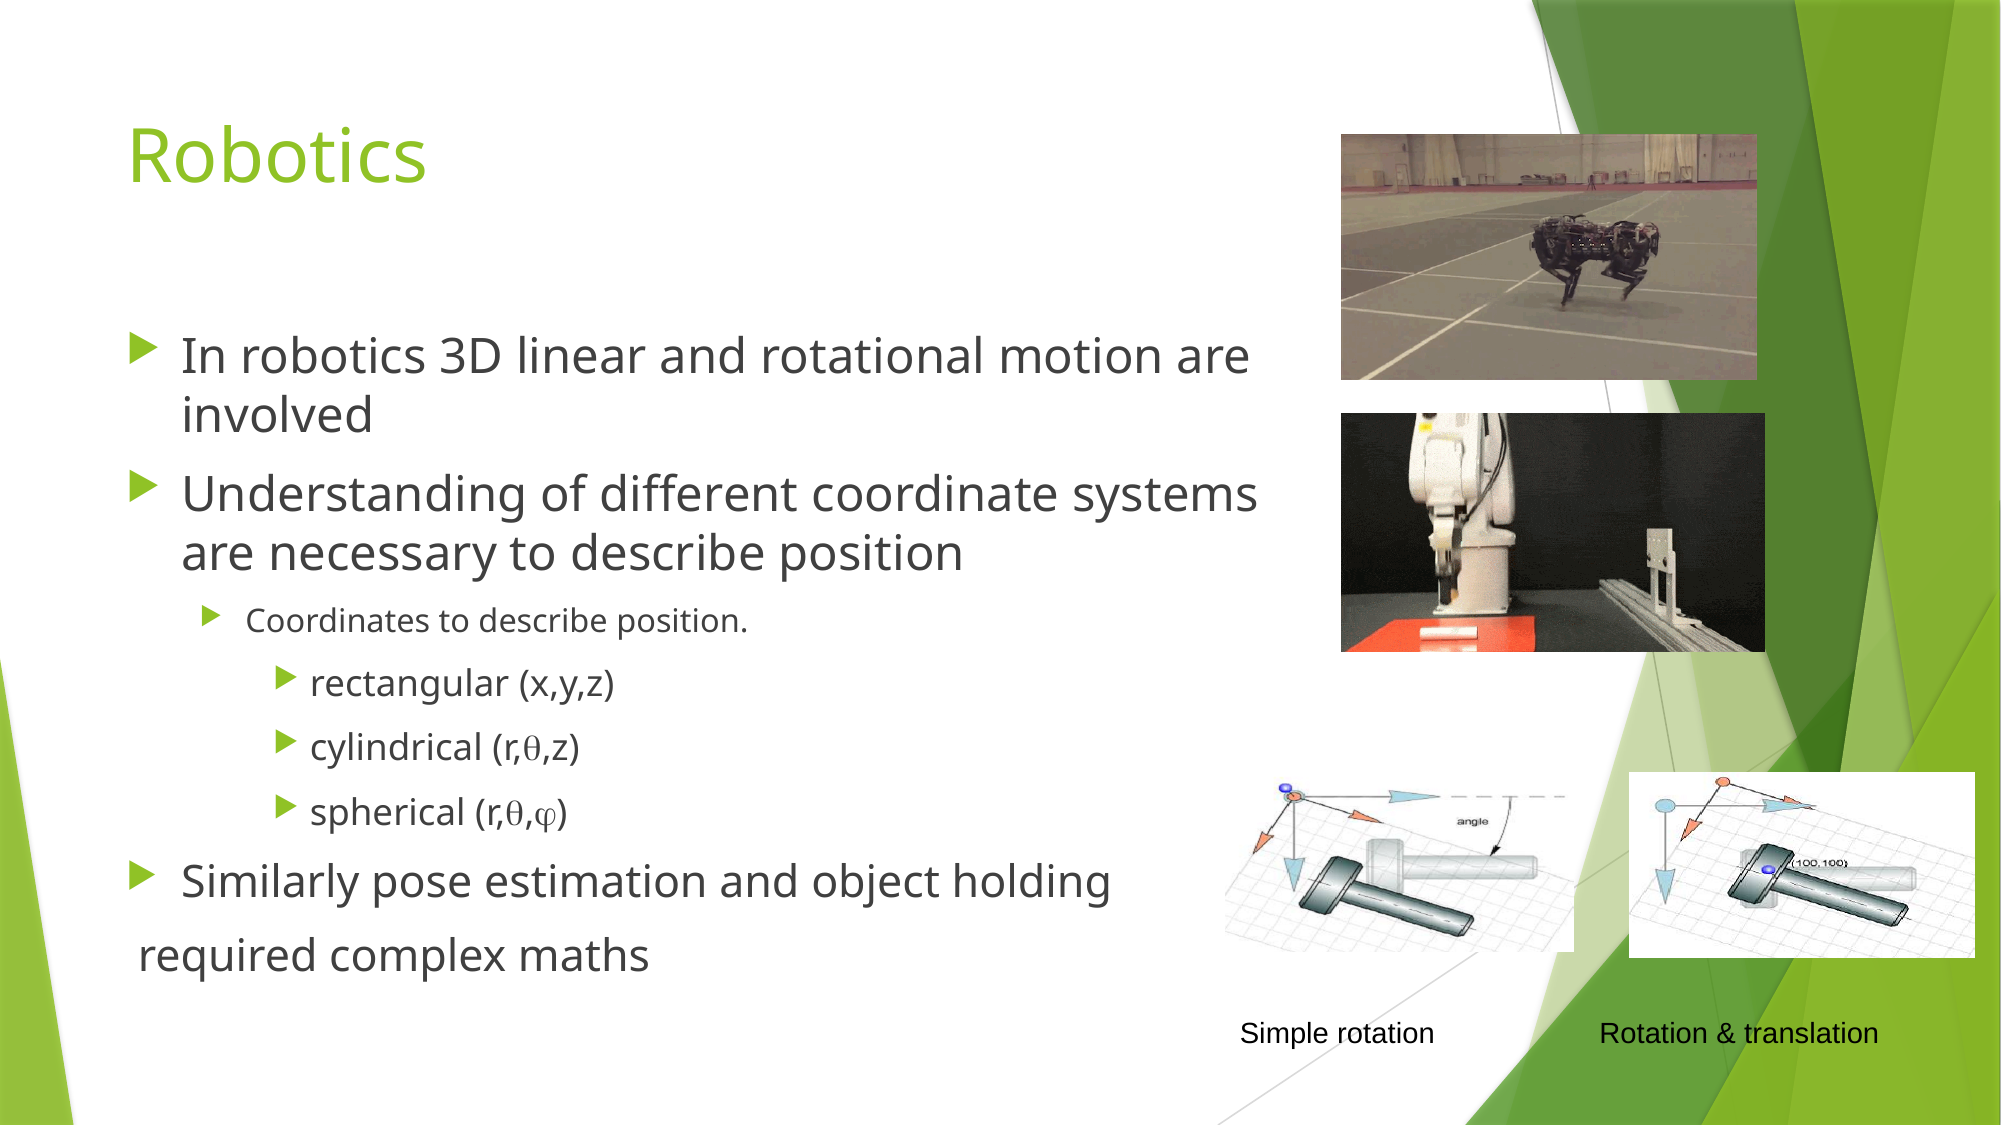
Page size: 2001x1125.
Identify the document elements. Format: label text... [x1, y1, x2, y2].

list In robotics 3D linear and rotational motion are involved Understanding of different coordinate systems are necessary to describe position Coordinates to describe position. rectangular (x,y,z) cylindrical (r,,z) spherical (r,,) Similarly pose estimation and object holding required complex maths [111, 316, 1324, 991]
picture [1341, 133, 1758, 380]
picture [1341, 413, 1765, 652]
title Robotics [111, 99, 1522, 317]
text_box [1224, 771, 1976, 1075]
